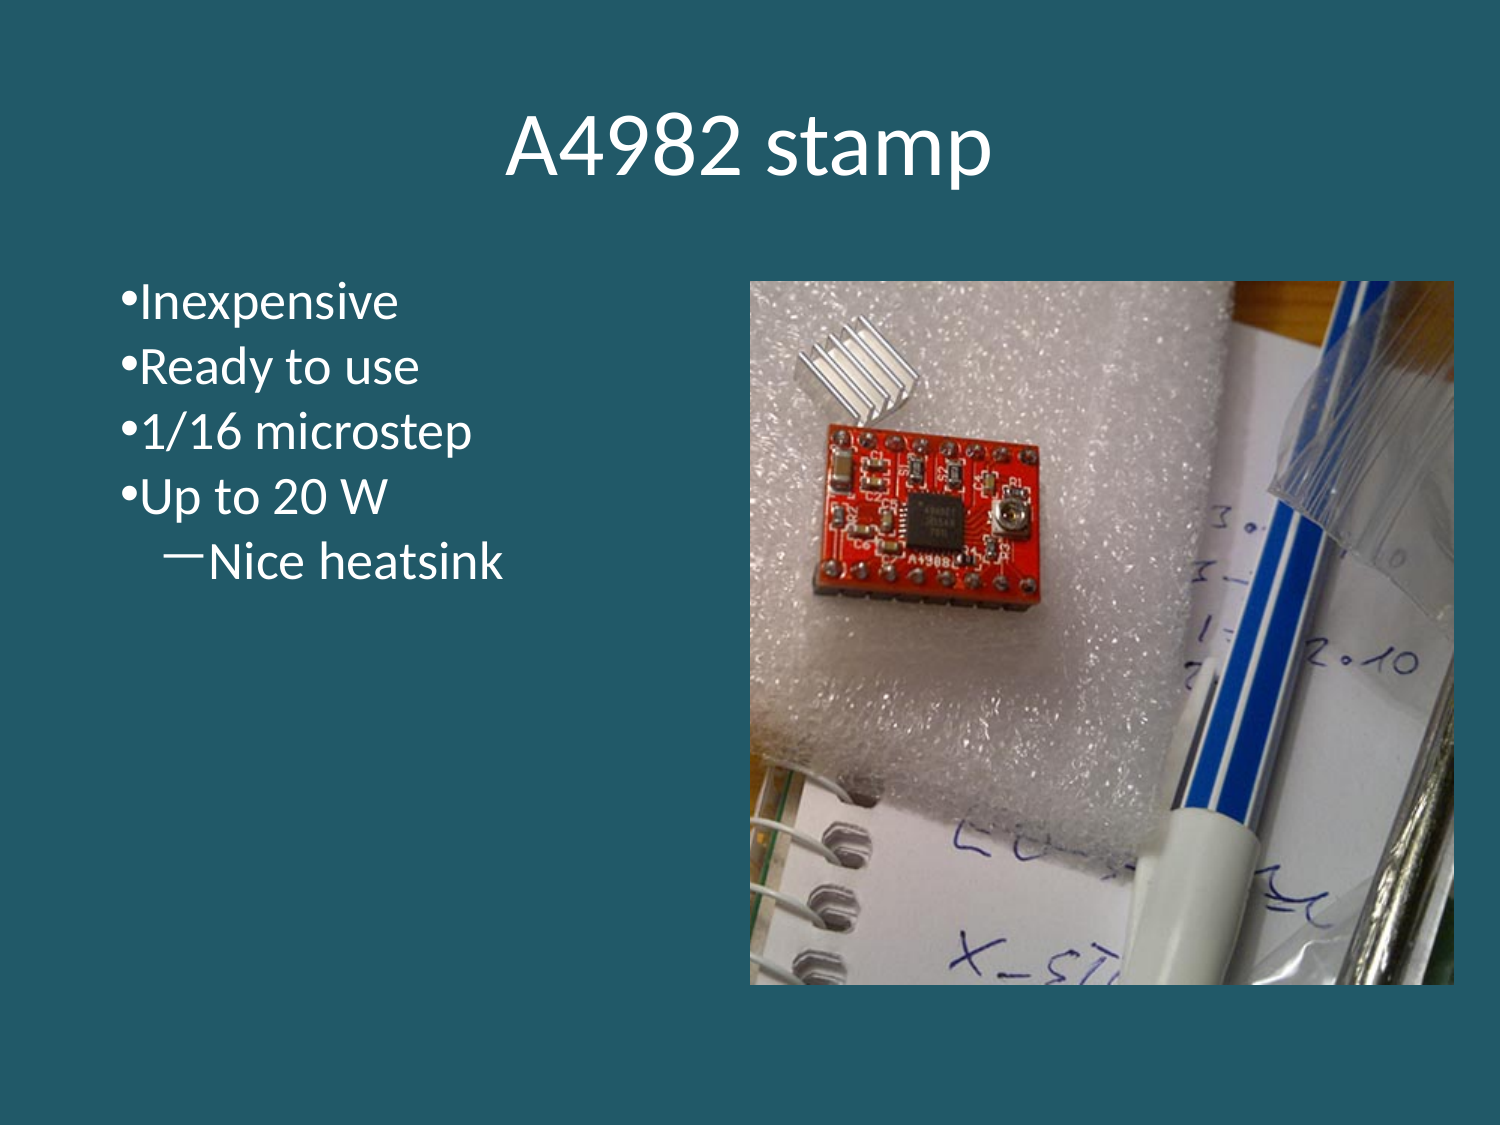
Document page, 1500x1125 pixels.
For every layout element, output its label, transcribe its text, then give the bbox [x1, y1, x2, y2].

text_box Inexpensive Ready to use 1/16 microstep Up to 20 W Nice heatsink [105, 257, 622, 598]
title A4982 stamp [75, 45, 1425, 233]
picture [749, 280, 1454, 985]
